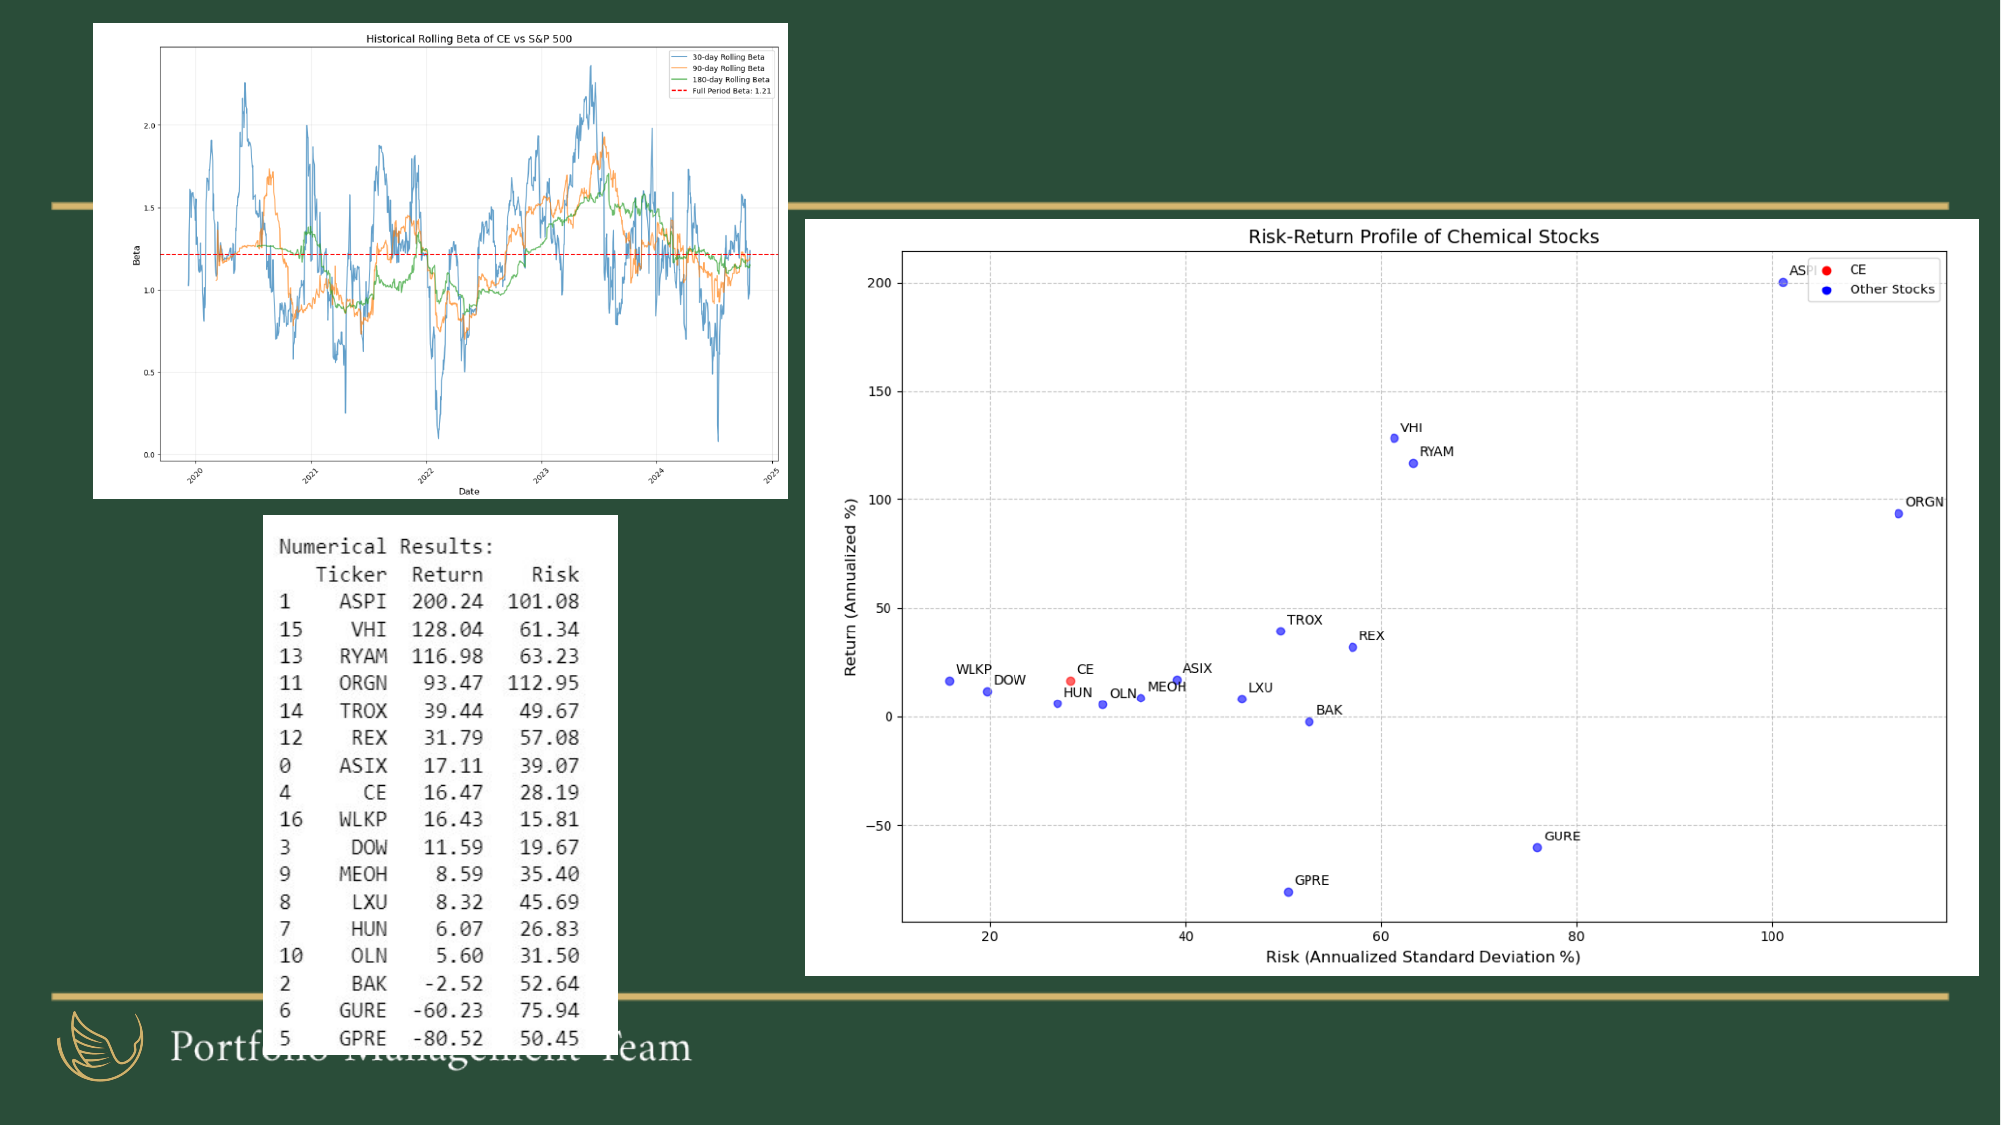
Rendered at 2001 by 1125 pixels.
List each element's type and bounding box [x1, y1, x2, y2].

list [137, 299, 805, 899]
list [823, 976, 1863, 1014]
picture [0, 0, 2001, 1125]
